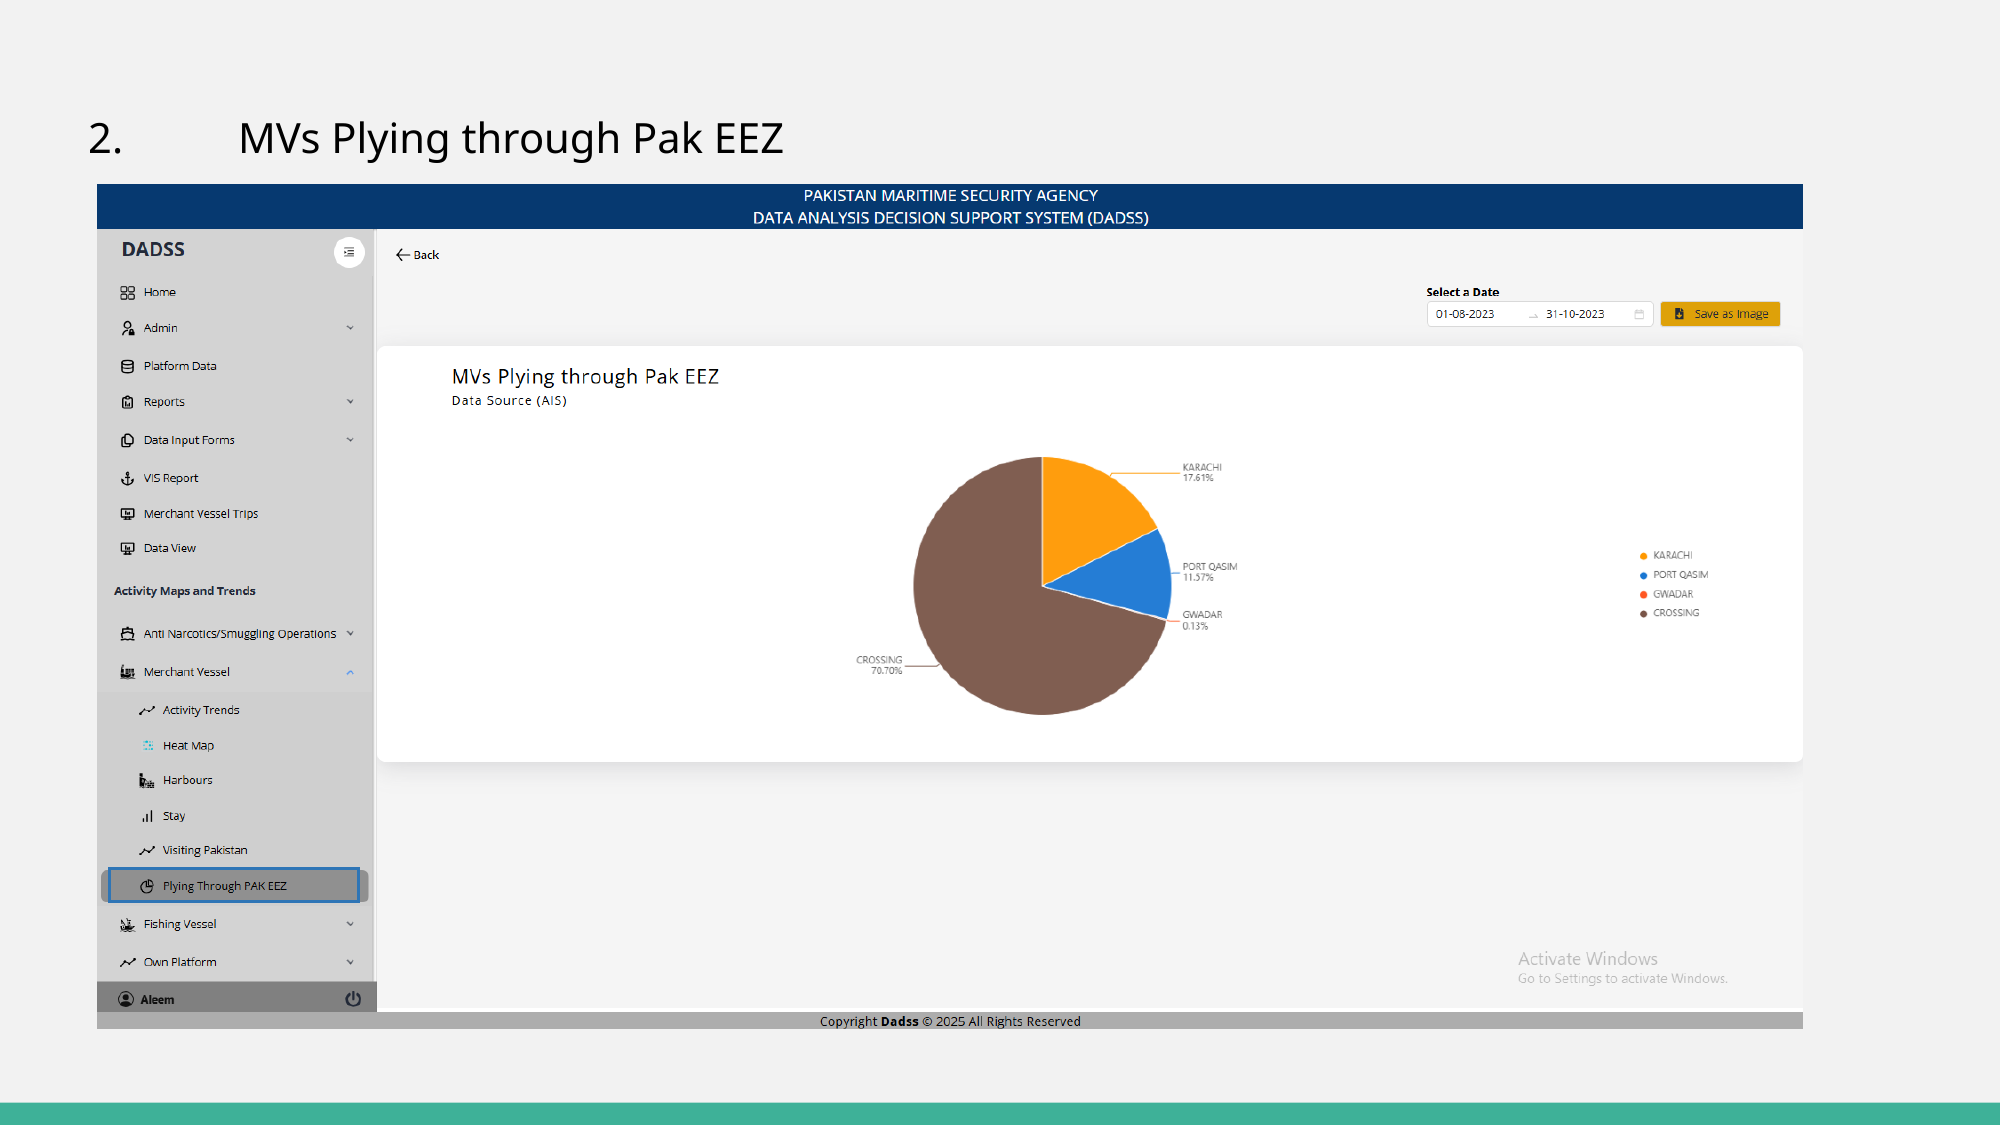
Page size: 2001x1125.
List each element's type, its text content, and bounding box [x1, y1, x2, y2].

text_box [0, 1102, 2000, 1125]
picture [97, 183, 1803, 1029]
title 2. MVs Plying through Pak EEZ [68, 97, 1932, 223]
